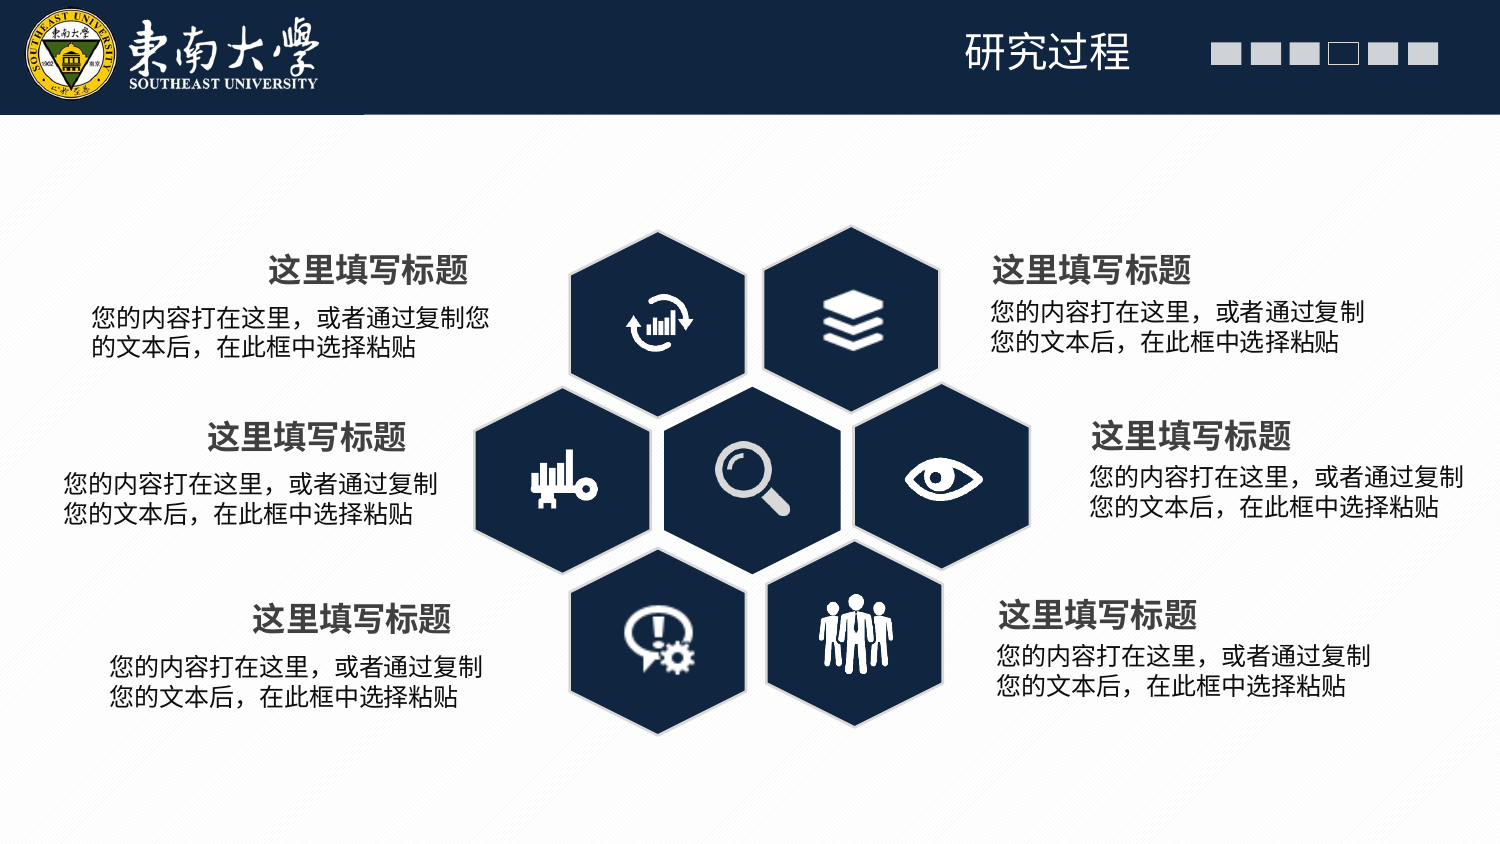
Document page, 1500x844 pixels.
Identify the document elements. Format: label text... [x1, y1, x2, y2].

text_box 这里填写标题 [248, 246, 527, 300]
text_box [472, 384, 653, 577]
text_box 这里填写标题 [187, 413, 465, 467]
picture [0, 0, 364, 116]
text_box [760, 223, 942, 416]
text_box 这里填写标题 [972, 246, 1356, 300]
text_box 这里填写标题 [1071, 411, 1456, 465]
text_box [567, 228, 749, 420]
text_box [567, 546, 749, 738]
text_box [764, 538, 945, 730]
text_box 您的内容打在这里，或者通过复制您的文本后，在此框中选择粘贴 [89, 641, 520, 722]
picture [715, 441, 790, 516]
picture [818, 593, 894, 674]
text_box 您的内容打在这里，或者通过复制您的文本后，在此框中选择粘贴 [976, 630, 1407, 711]
text_box [662, 384, 843, 577]
list 研究过程 [532, 18, 1147, 94]
picture [526, 441, 602, 516]
text_box 这里填写标题 [978, 590, 1362, 644]
picture [799, 265, 908, 374]
text_box 您的内容打在这里，或者通过复制您的文本后，在此框中选择粘贴 [1070, 451, 1500, 532]
text_box [851, 380, 1032, 572]
picture [621, 285, 697, 360]
picture [904, 457, 983, 502]
text_box 您的内容打在这里，或者通过复制您的文本后，在此框中选择粘贴 [43, 459, 475, 539]
text_box 这里填写标题 [232, 595, 510, 649]
text_box 您的内容打在这里，或者通过复制您的文本后，在此框中选择粘贴 [970, 286, 1402, 367]
picture [621, 602, 697, 678]
text_box 您的内容打在这里，或者通过复制您的文本后，在此框中选择粘贴 [71, 292, 536, 372]
